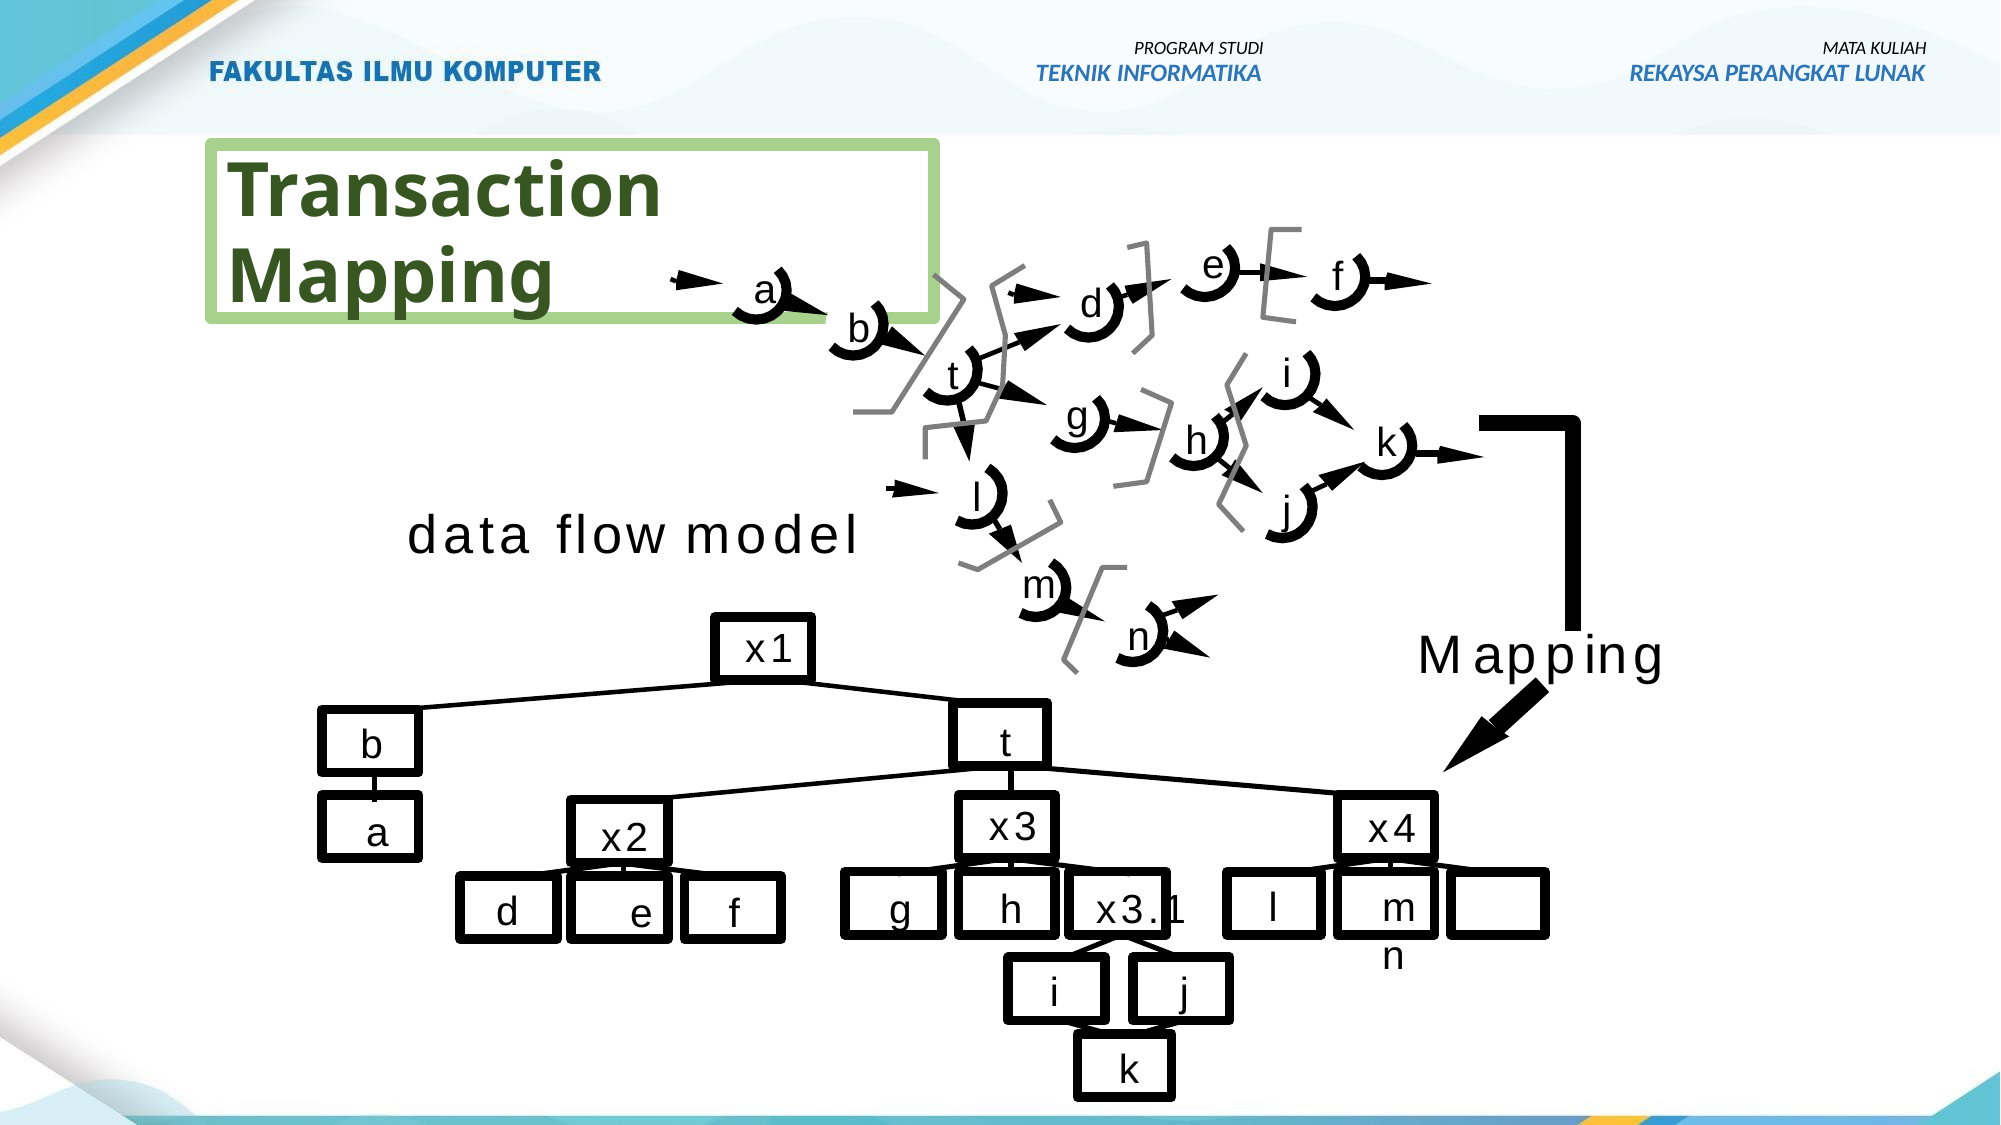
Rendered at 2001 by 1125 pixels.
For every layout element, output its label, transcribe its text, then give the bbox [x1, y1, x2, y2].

text_box data flow model [405, 497, 662, 565]
picture [0, 0, 2000, 1125]
text_box PROGRAM STUDI TEKNIK INFORMATIKA [1033, 35, 1268, 87]
text_box MATA KULIAH REKAYSA PERANGKAT LUNAK [1627, 35, 1933, 87]
text_box Mapping [1586, 617, 1673, 685]
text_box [667, 226, 1485, 610]
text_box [1442, 414, 1582, 773]
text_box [316, 611, 1551, 1103]
text_box Transaction Mapping [211, 144, 934, 318]
